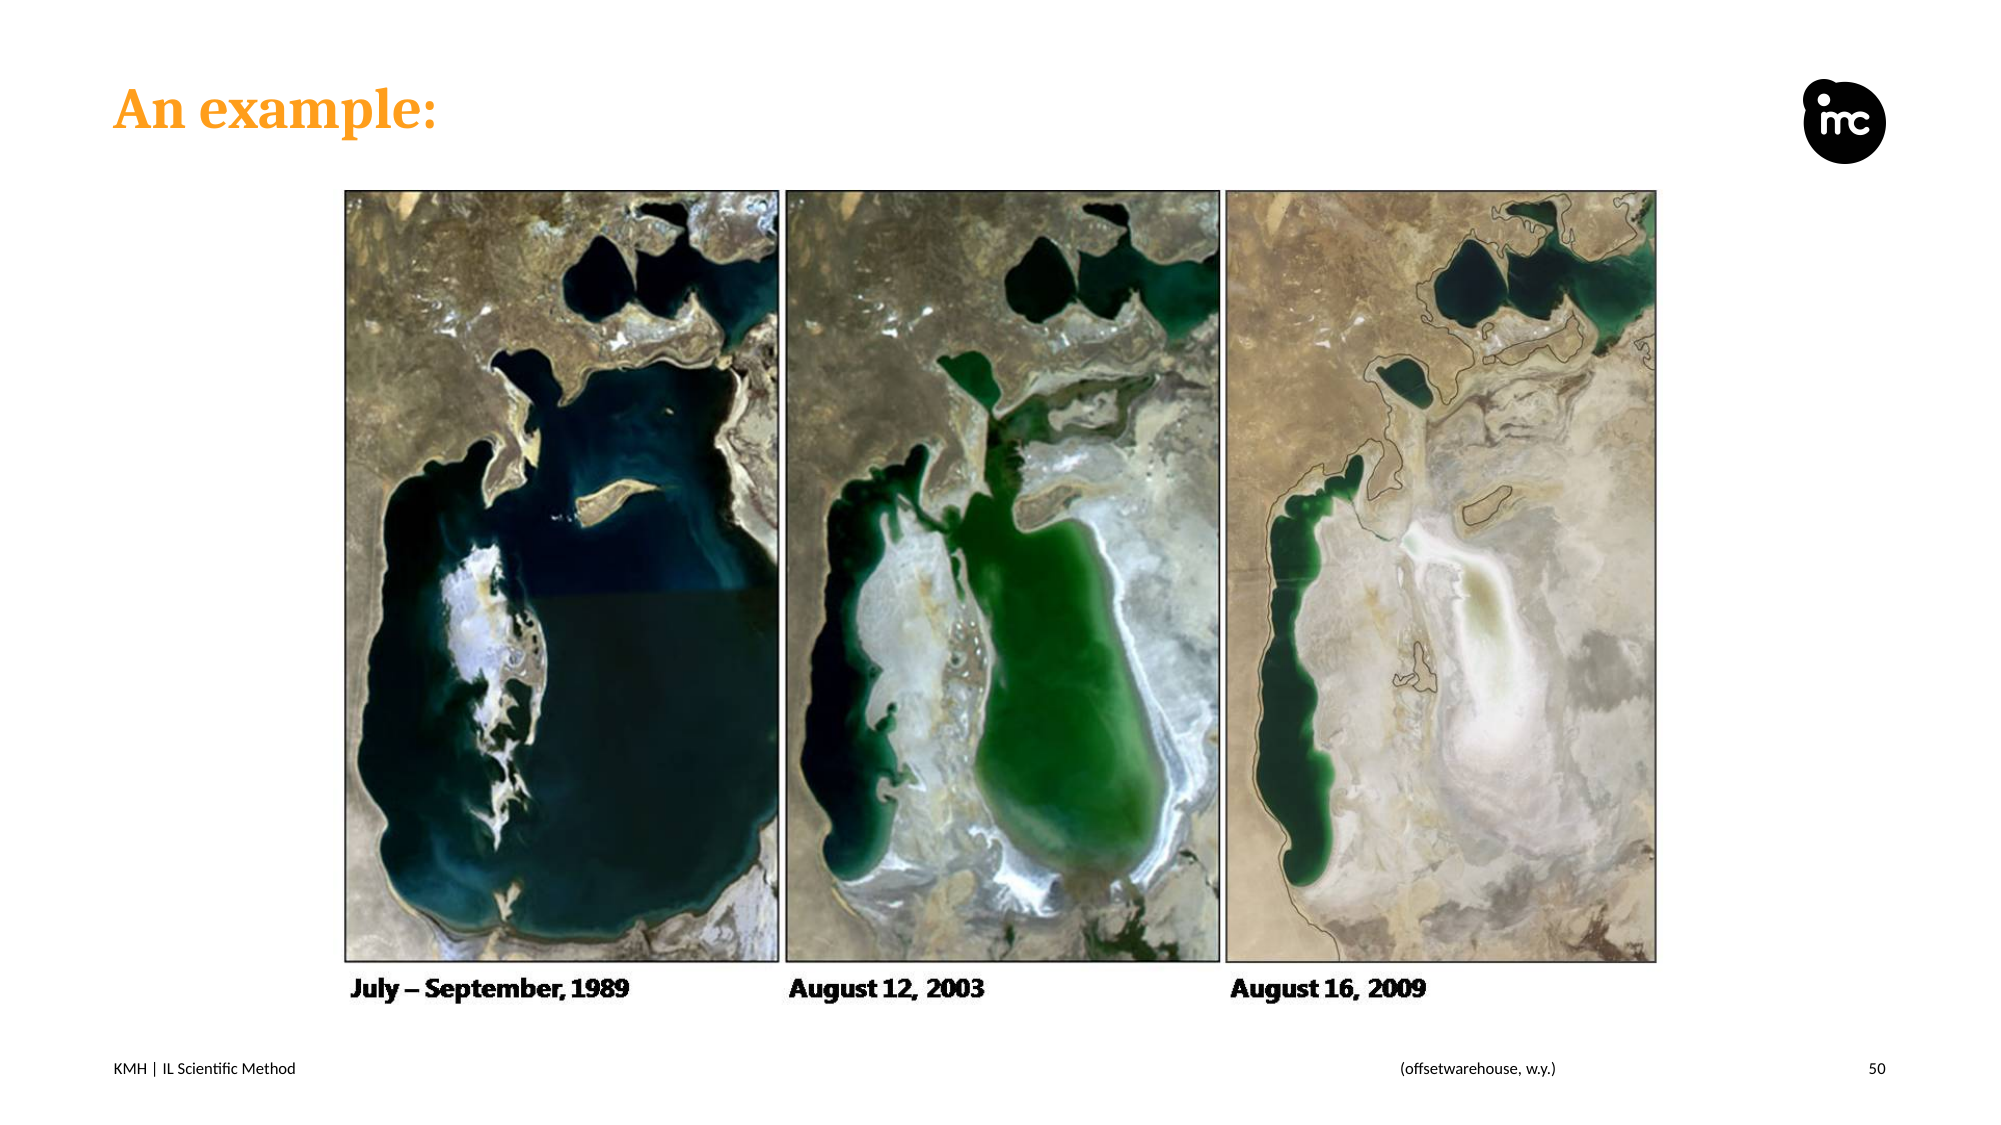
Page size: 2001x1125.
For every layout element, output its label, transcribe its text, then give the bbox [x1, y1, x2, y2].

title An example: [114, 78, 1579, 209]
slide_number (offsetwarehouse, w.y.) [1177, 1056, 1780, 1080]
footer KMH | IL Scientific Method [114, 1056, 953, 1080]
slide_number 50 [1803, 1056, 1886, 1080]
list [333, 189, 1667, 1012]
picture [1803, 79, 1886, 164]
